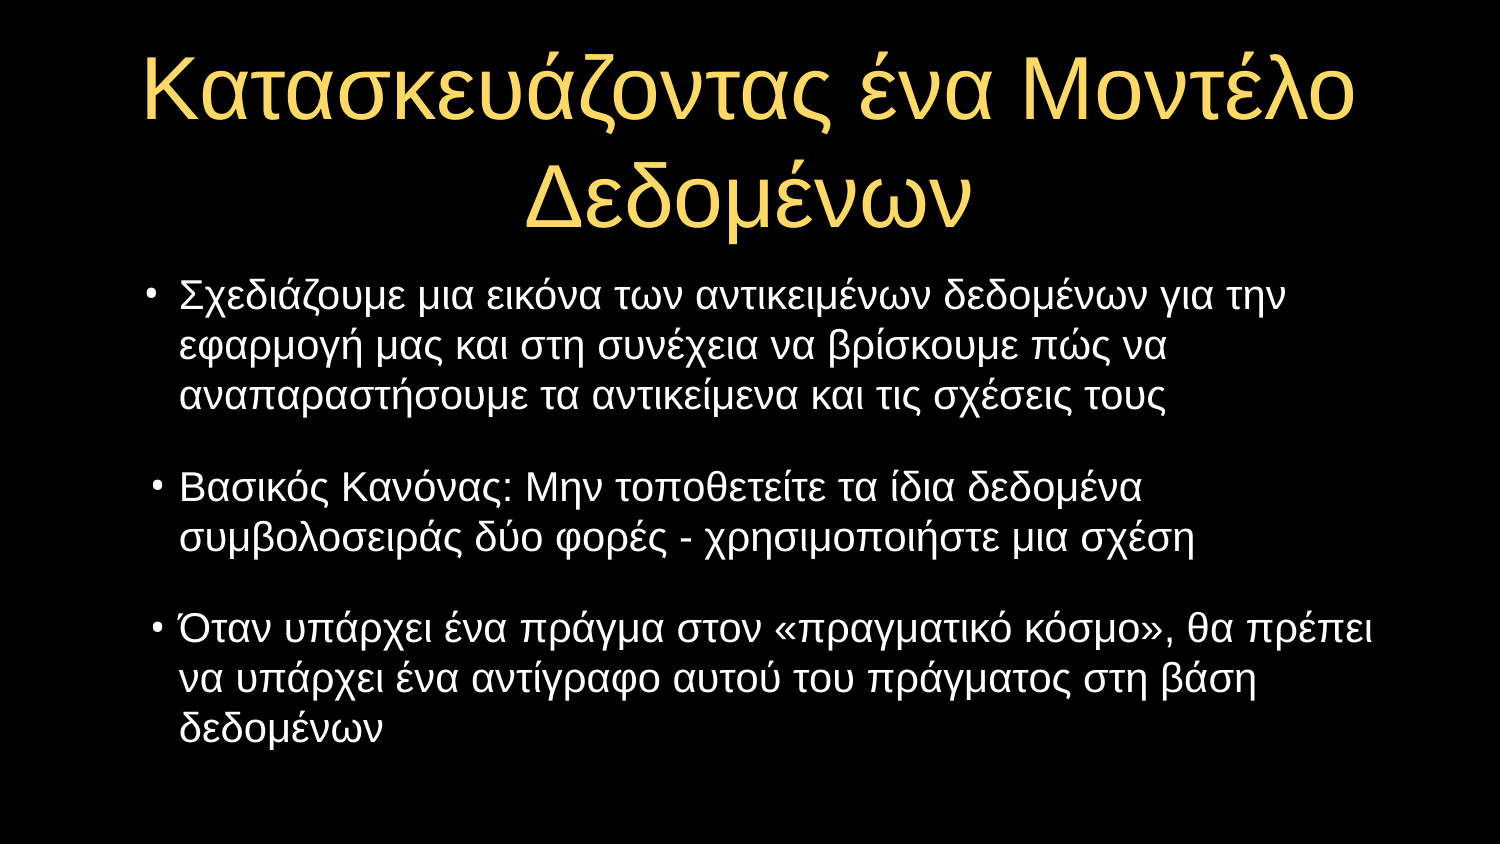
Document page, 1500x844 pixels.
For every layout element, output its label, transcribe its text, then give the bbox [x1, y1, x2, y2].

list Σχεδιάζουμε μια εικόνα των αντικειμένων δεδομένων για την εφαρμογή μας και στη συνέχεια να βρίσκουμε πώς να αναπαραστήσουμε τα αντικείμενα και τις σχέσεις τους Βασικός Κανόνας: Μην τοποθετείτε τα ίδια δεδομένα συμβολοσειράς δύο φορές - χρησιμοποιήστε μια σχέση Όταν υπάρχει ένα πράγμα στον «πραγματικό κόσμο», θα πρέπει να υπάρχει ένα αντίγραφο αυτού του πράγματος στη βάση δεδομένων [106, 264, 1393, 767]
title Κατασκευάζοντας ένα Μοντέλο Δεδομένων [106, 56, 1393, 219]
